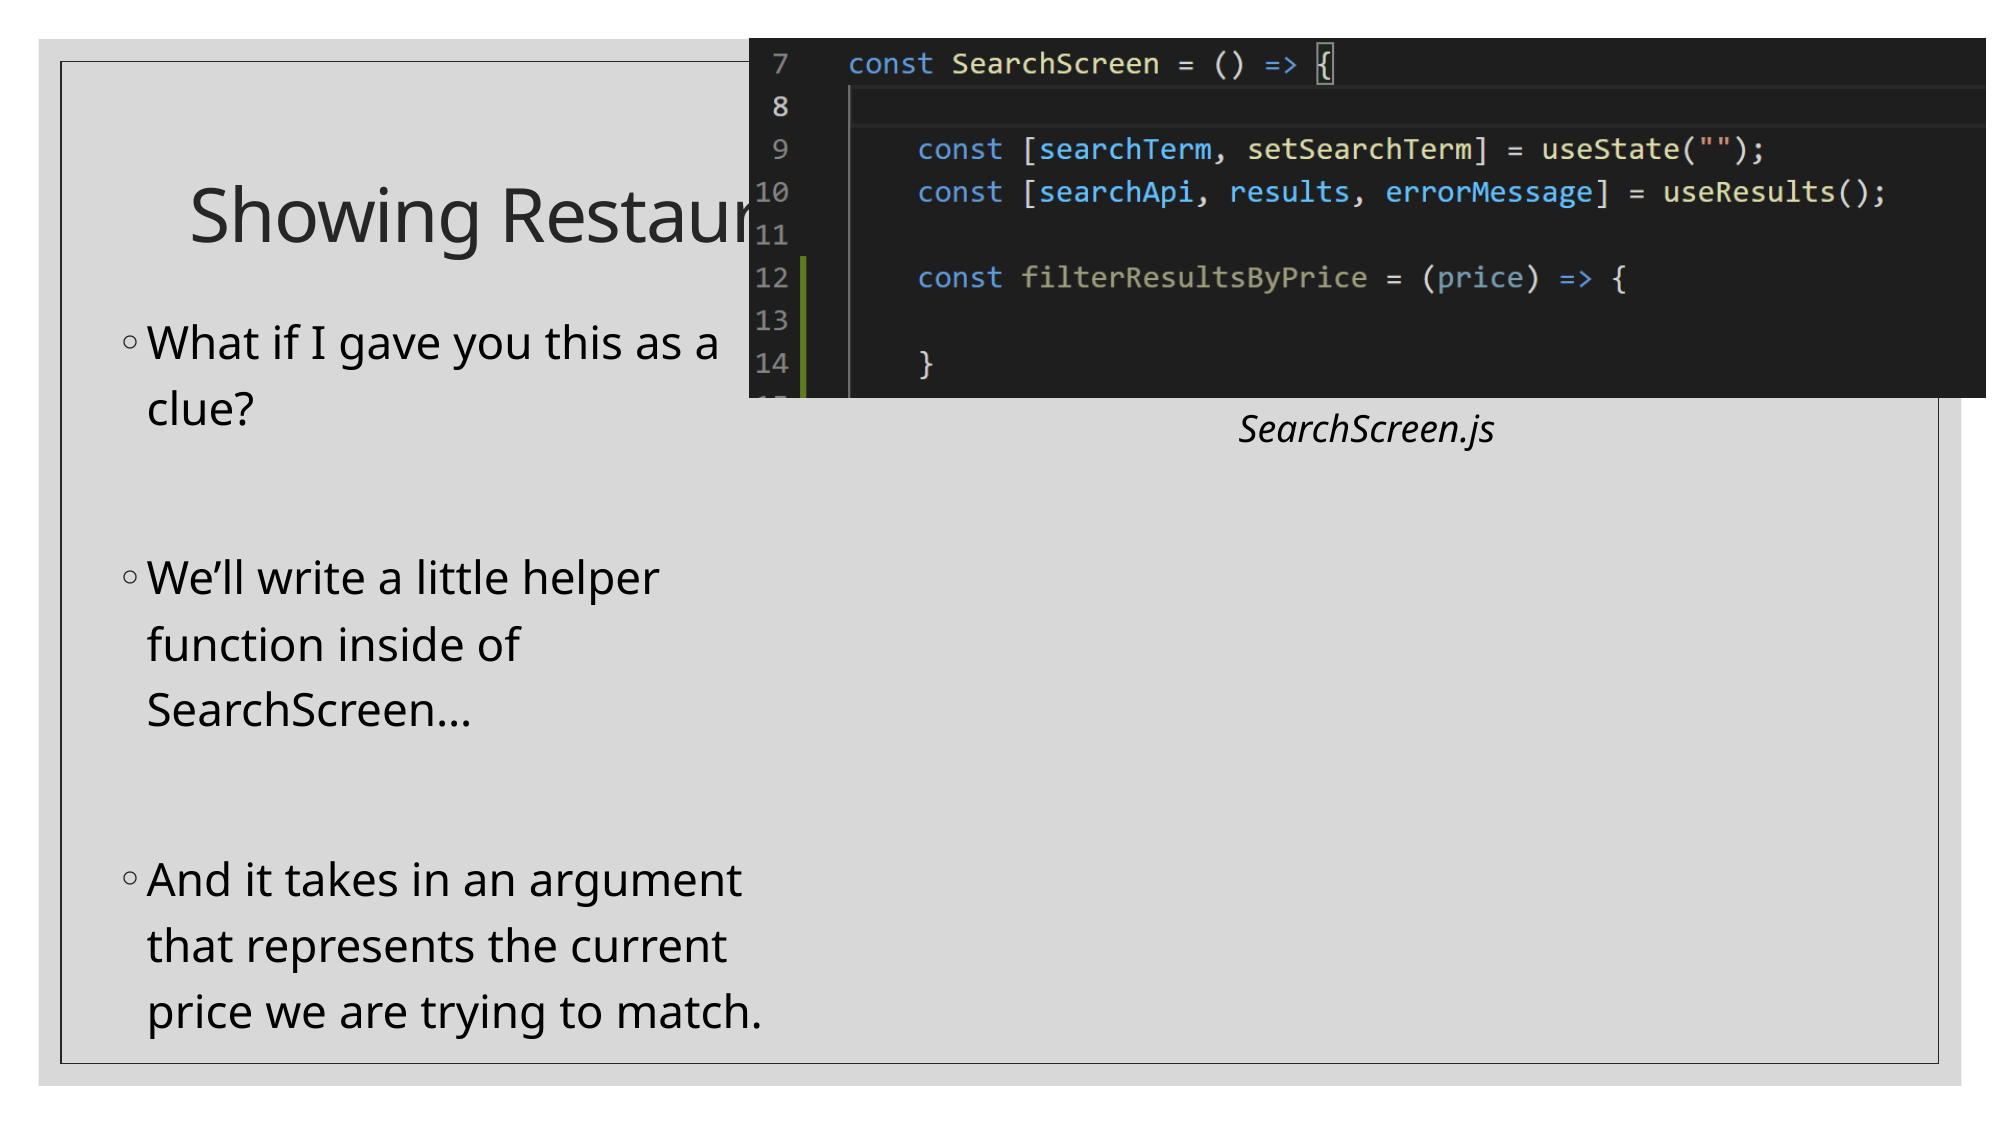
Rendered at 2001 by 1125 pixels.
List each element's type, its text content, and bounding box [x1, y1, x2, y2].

picture [749, 38, 1986, 398]
list What if I gave you this as a clue? We’ll write a little helper function inside of SearchScreen… And it takes in an argument that represents the current price we are trying to match. [101, 295, 785, 1086]
text_box SearchScreen.js [1223, 404, 1511, 458]
title Showing Restaurants [174, 105, 743, 295]
